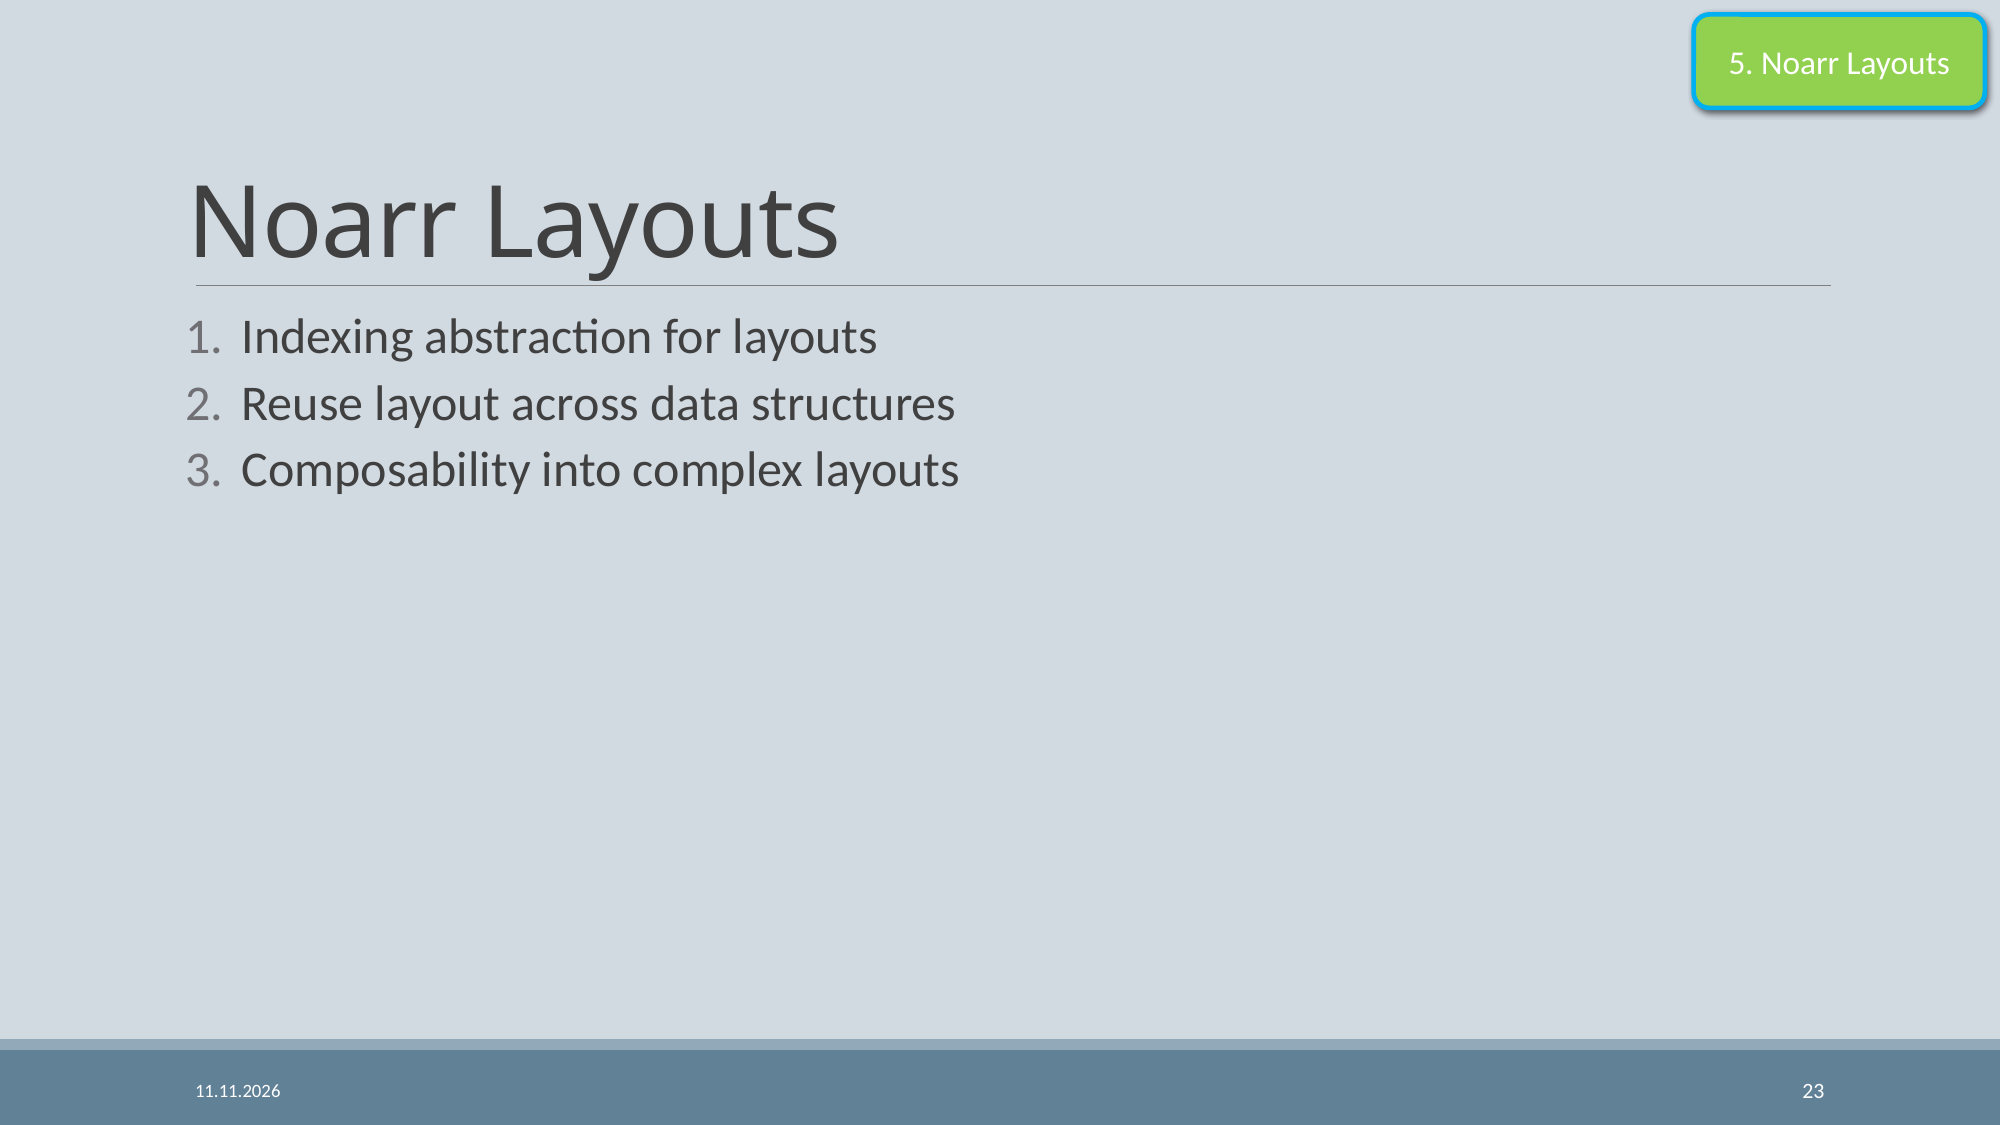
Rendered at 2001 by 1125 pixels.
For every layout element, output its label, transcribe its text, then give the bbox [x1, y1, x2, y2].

title Noarr Layouts [172, 47, 1840, 285]
list Indexing abstraction for layouts Reuse layout across data structures Composability into complex layouts [152, 302, 1954, 1030]
slide_number 23 [1624, 1059, 1840, 1120]
text_box 5. Noarr Layouts [1692, 13, 1986, 109]
slide_number 26. 9. 2024 [180, 1059, 586, 1120]
